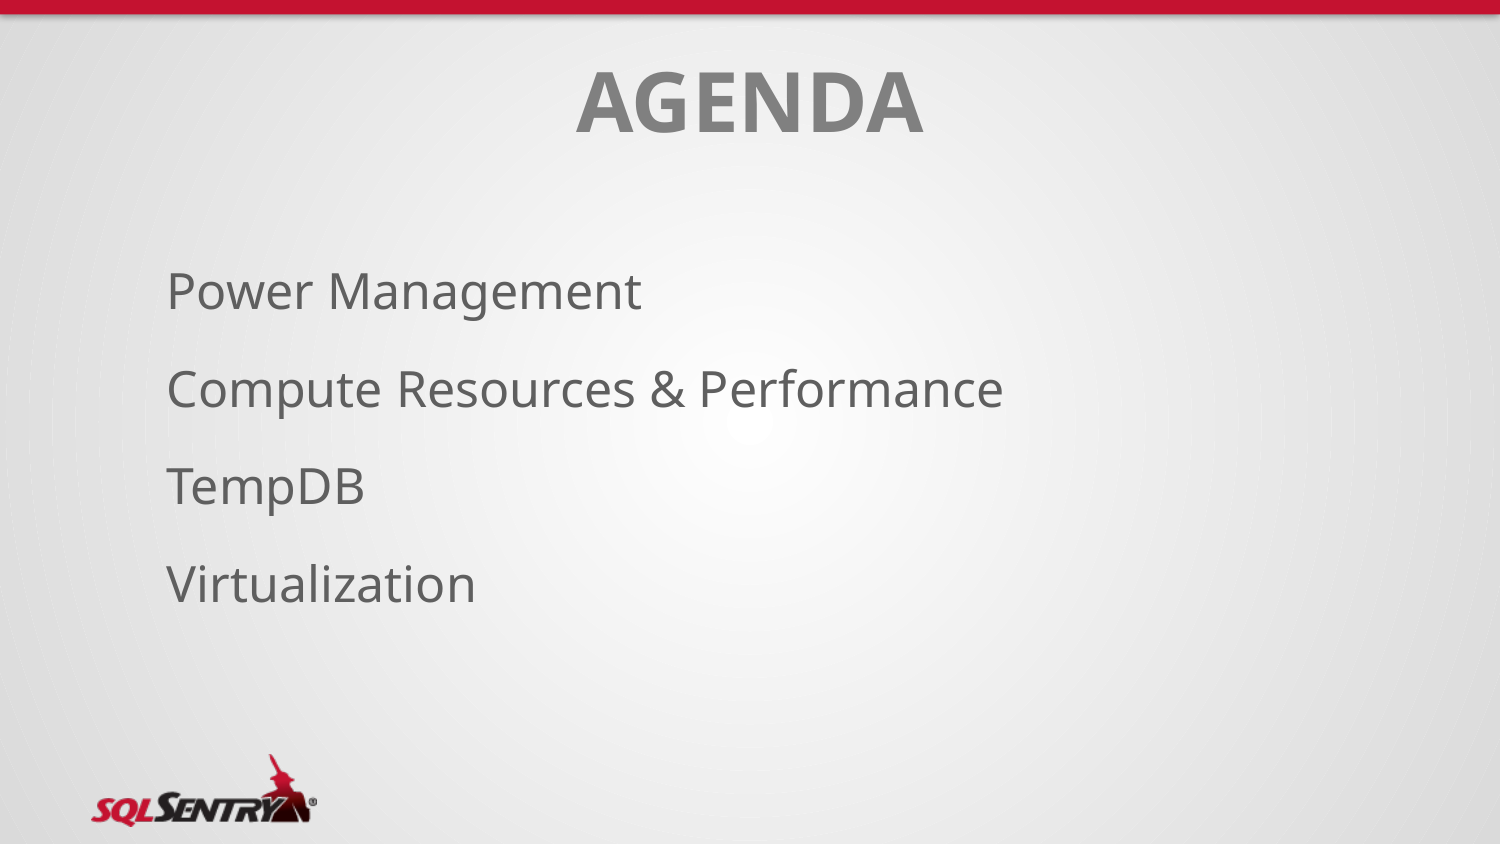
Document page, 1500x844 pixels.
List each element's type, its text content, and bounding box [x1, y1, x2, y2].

title Agenda [75, 0, 1425, 157]
picture [91, 754, 317, 827]
list Power Management Compute Resources & Performance TempDB Virtualization [151, 252, 1305, 720]
